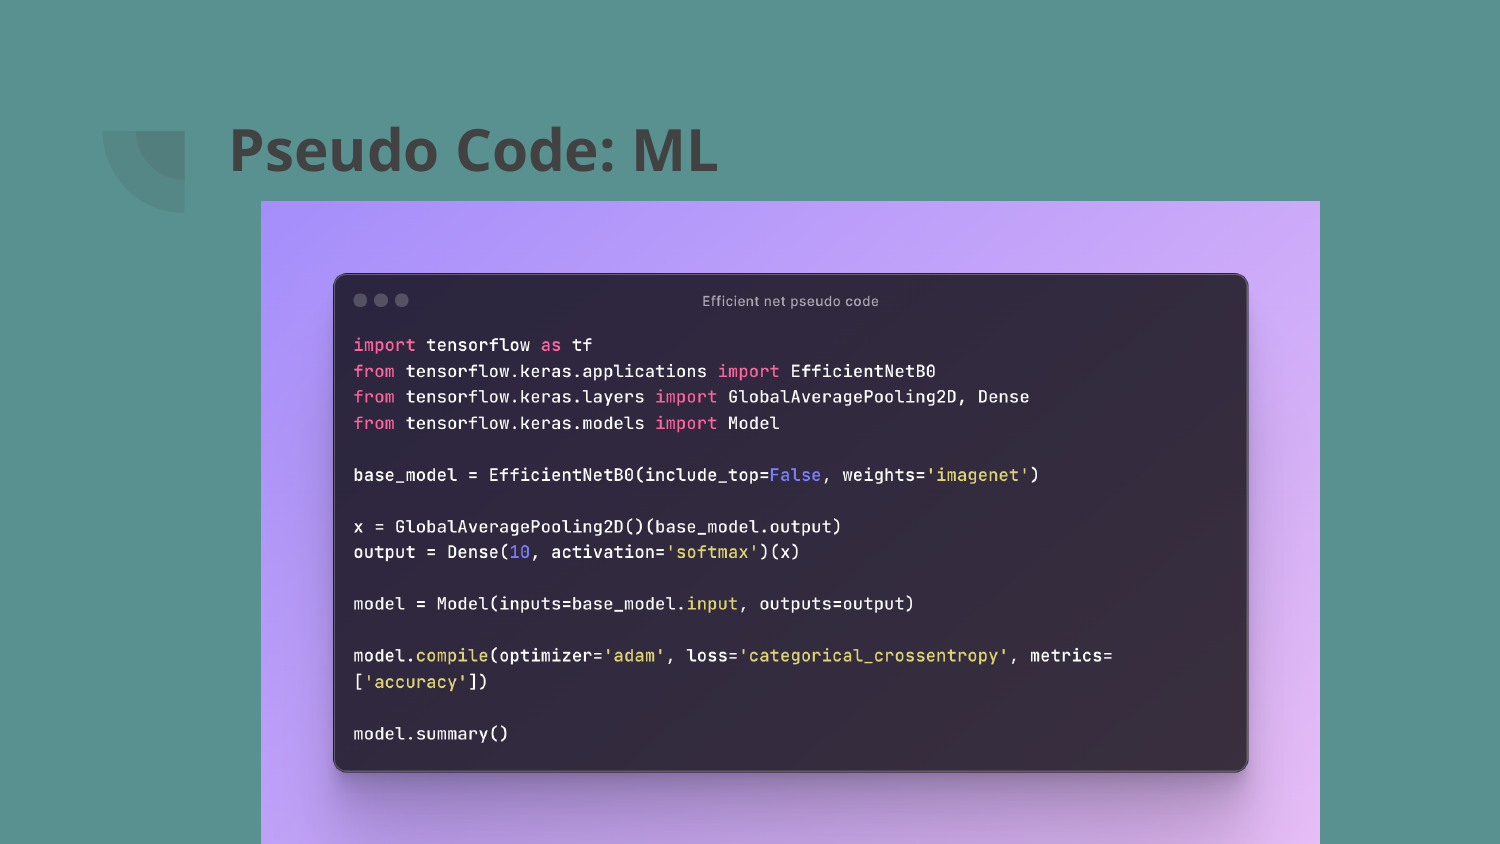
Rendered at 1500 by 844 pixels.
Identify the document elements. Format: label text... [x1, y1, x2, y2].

title Pseudo Code: ML [213, 98, 1368, 263]
picture [261, 201, 1320, 844]
